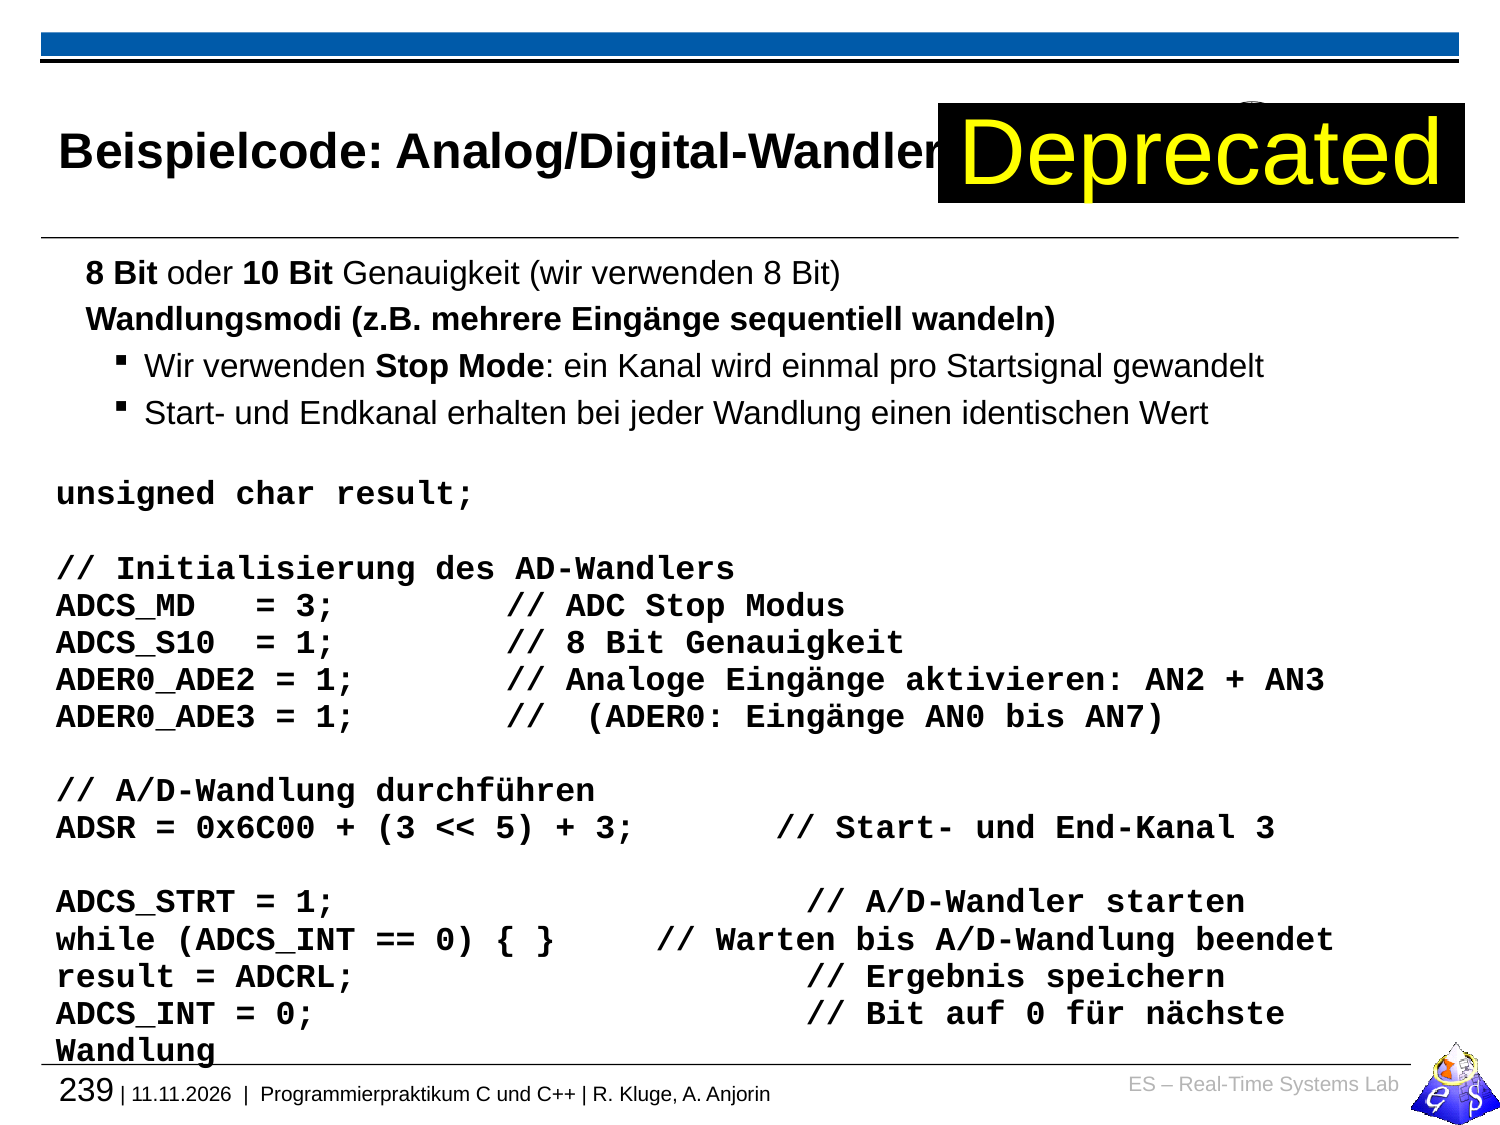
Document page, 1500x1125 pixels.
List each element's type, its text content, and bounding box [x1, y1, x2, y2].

text_box unsigned char result; // Initialisierung des AD-Wandlers ADCS_MD = 3; // ADC Stop Modus ADCS_S10 = 1; // 8 Bit Genauigkeit ADER0_ADE2 = 1; // Analoge Eingänge aktivieren: AN2 + AN3 ADER0_ADE3 = 1; // (ADER0: Eingänge AN0 bis AN7) // A/D-Wandlung durchführen ADSR = 0x6C00 + (3 << 5) + 3; // Start- und End-Kanal 3 ADCS_STRT = 1; // A/D-Wandler starten while (ADCS_INT == 0) { } // Warten bis A/D-Wandlung beendet result = ADCRL; // Ergebnis speichern ADCS_INT = 0; // Bit auf 0 für nächste Wandlung [41, 467, 1459, 1077]
picture [1187, 84, 1483, 214]
picture [1411, 1041, 1500, 1125]
text_box Deprecated [938, 103, 1465, 203]
title Beispielcode: Analog/Digital-Wandler [58, 80, 1187, 218]
list 8 Bit oder 10 Bit Genauigkeit (wir verwenden 8 Bit) Wandlungsmodi (z.B. mehrere Eingänge sequentiell wandeln) Wir verwenden Stop Mode: ein Kanal wird einmal pro Startsignal gewandelt Start- und Endkanal erhalten bei jeder Wandlung einen identischen Wert [41, 243, 1459, 467]
